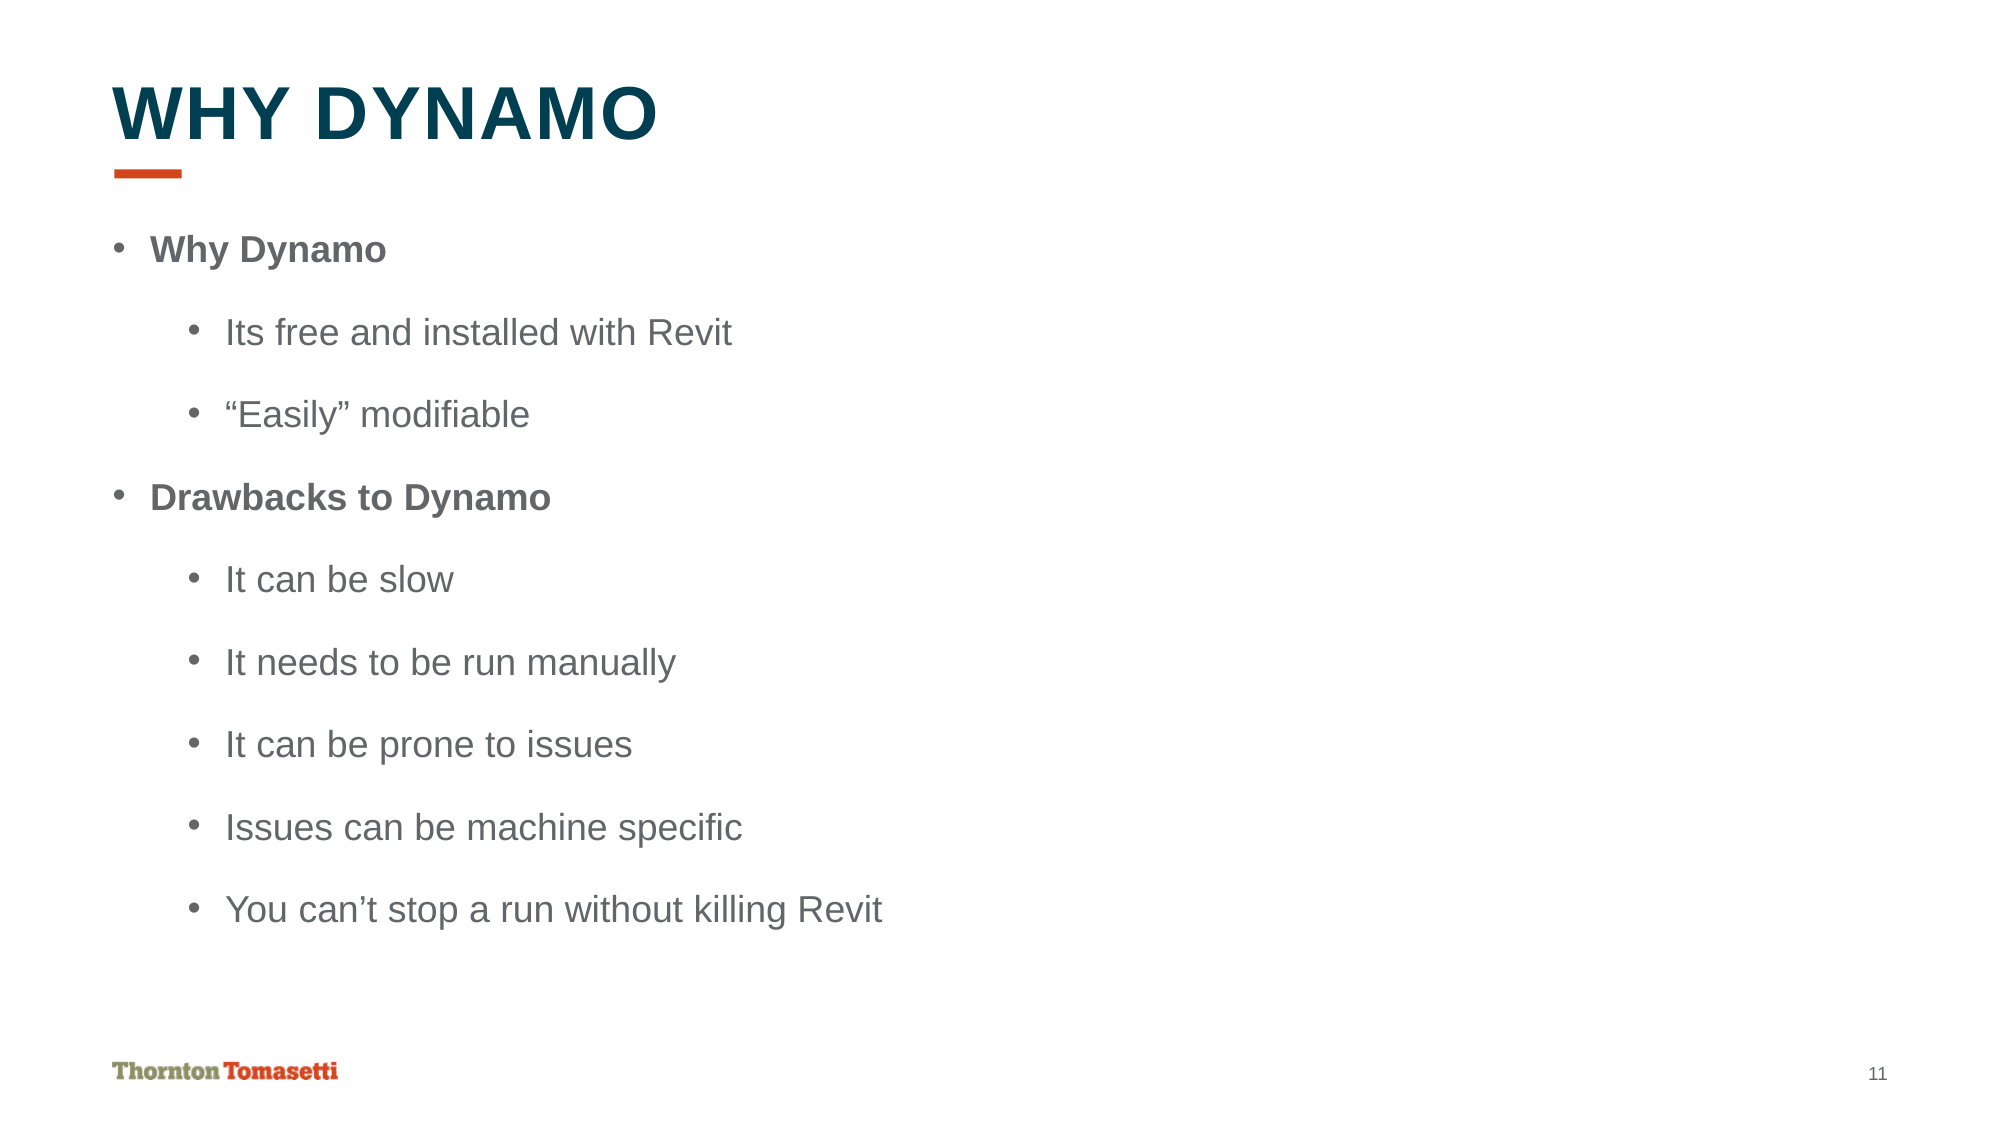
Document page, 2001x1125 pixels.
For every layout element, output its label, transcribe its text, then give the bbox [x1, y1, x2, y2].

title Why Dynamo [112, 75, 1888, 170]
text_box [113, 168, 183, 179]
slide_number 11 [1831, 1042, 1888, 1103]
picture [112, 1061, 338, 1080]
list Why Dynamo Its free and installed with Revit “Easily” modifiable Drawbacks to Dynamo It can be slow It needs to be run manually It can be prone to issues Issues can be machine specific You can’t stop a run without killing Revit [112, 224, 1888, 999]
